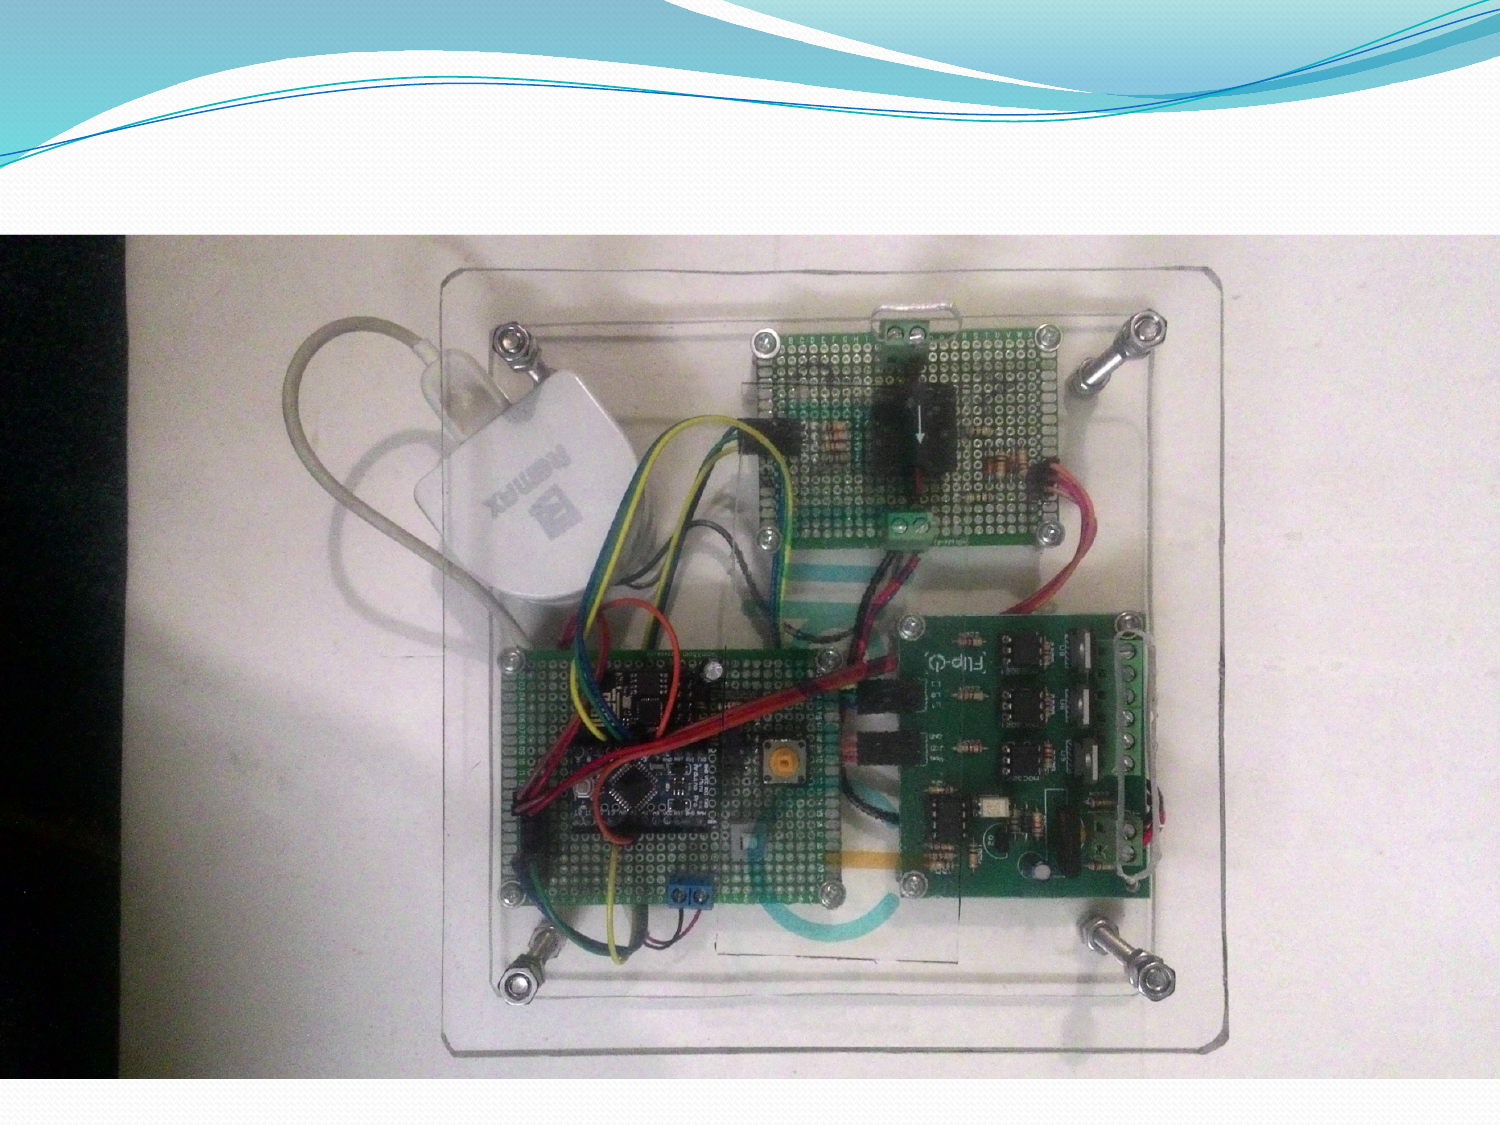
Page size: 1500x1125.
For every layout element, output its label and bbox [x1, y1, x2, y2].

picture [326, 0, 1172, 1125]
picture [0, 236, 323, 1079]
picture [1176, 236, 1500, 1079]
